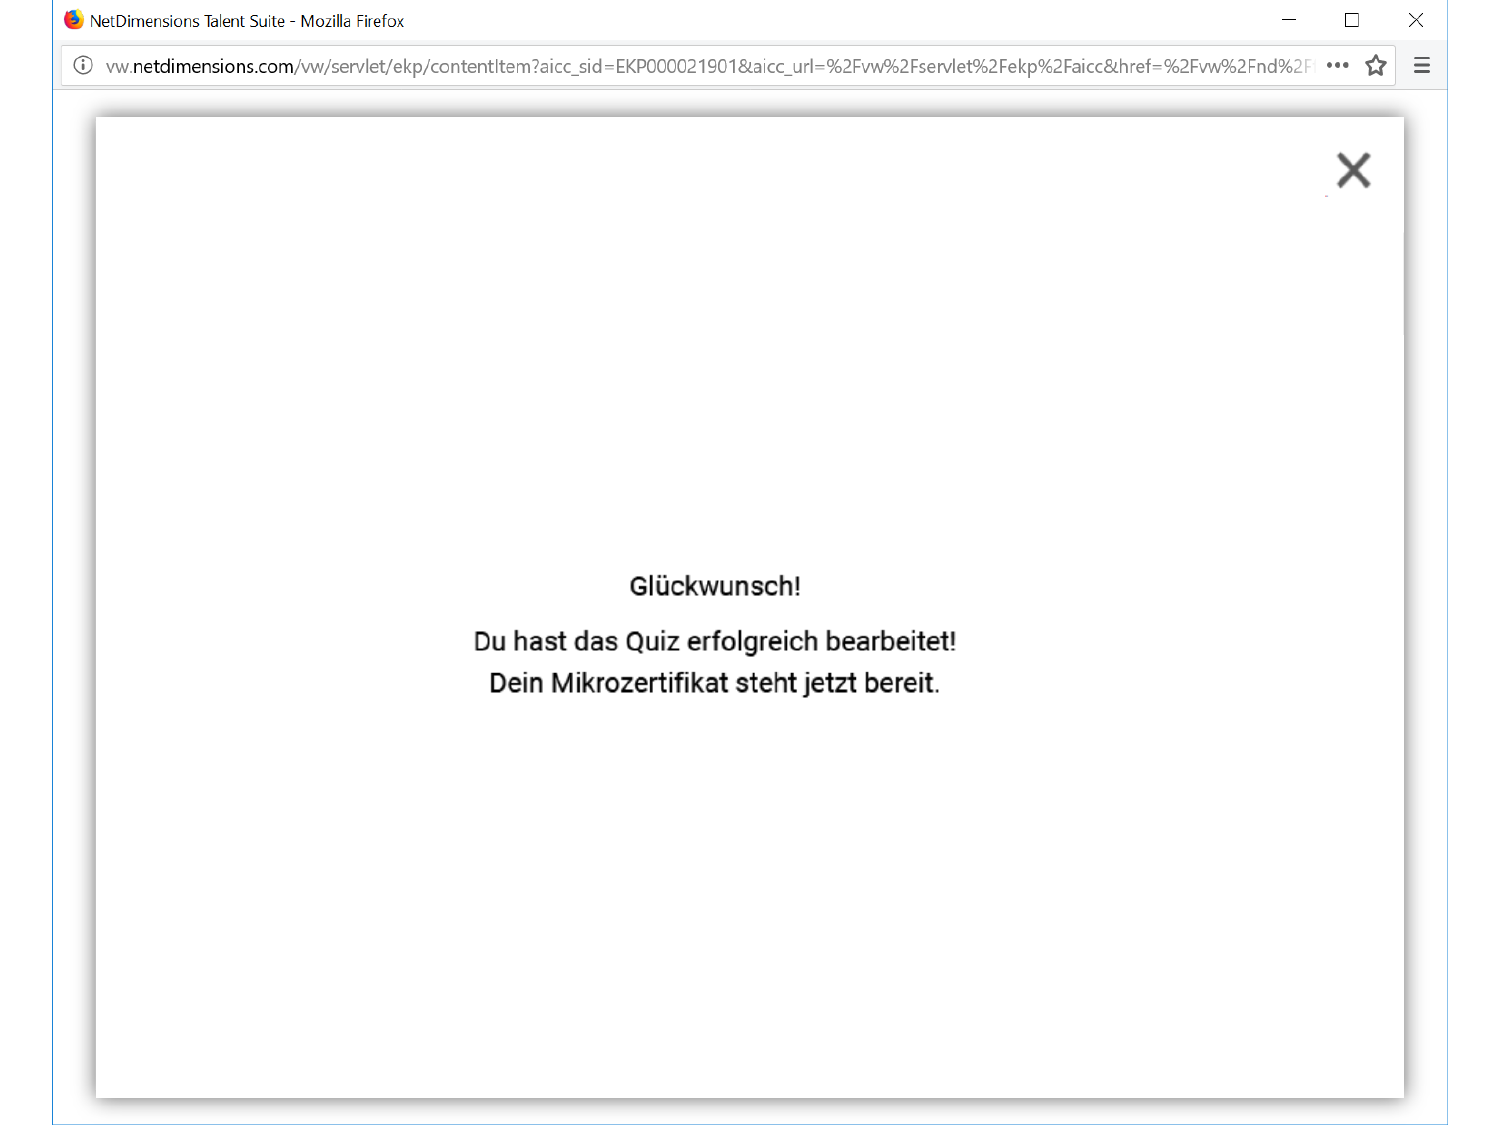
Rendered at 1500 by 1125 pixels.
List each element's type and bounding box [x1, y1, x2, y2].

text_box [52, 0, 1448, 1125]
